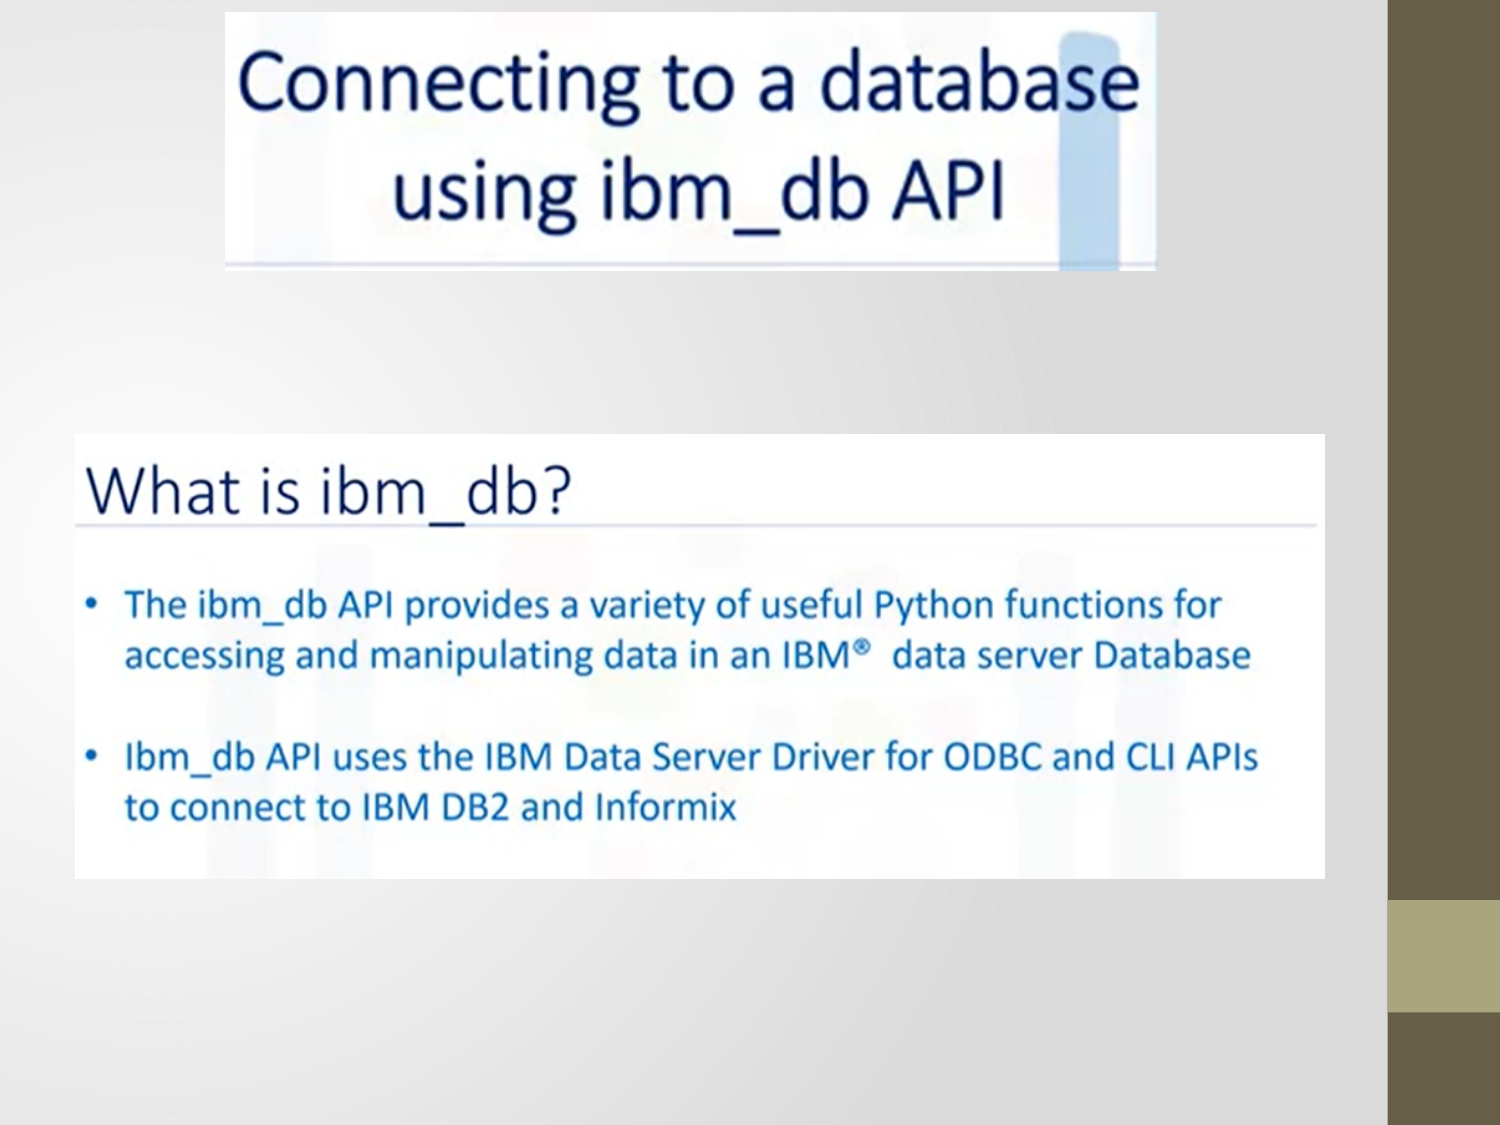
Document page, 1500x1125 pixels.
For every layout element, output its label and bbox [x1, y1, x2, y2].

list [74, 433, 1326, 879]
picture [224, 11, 1159, 271]
